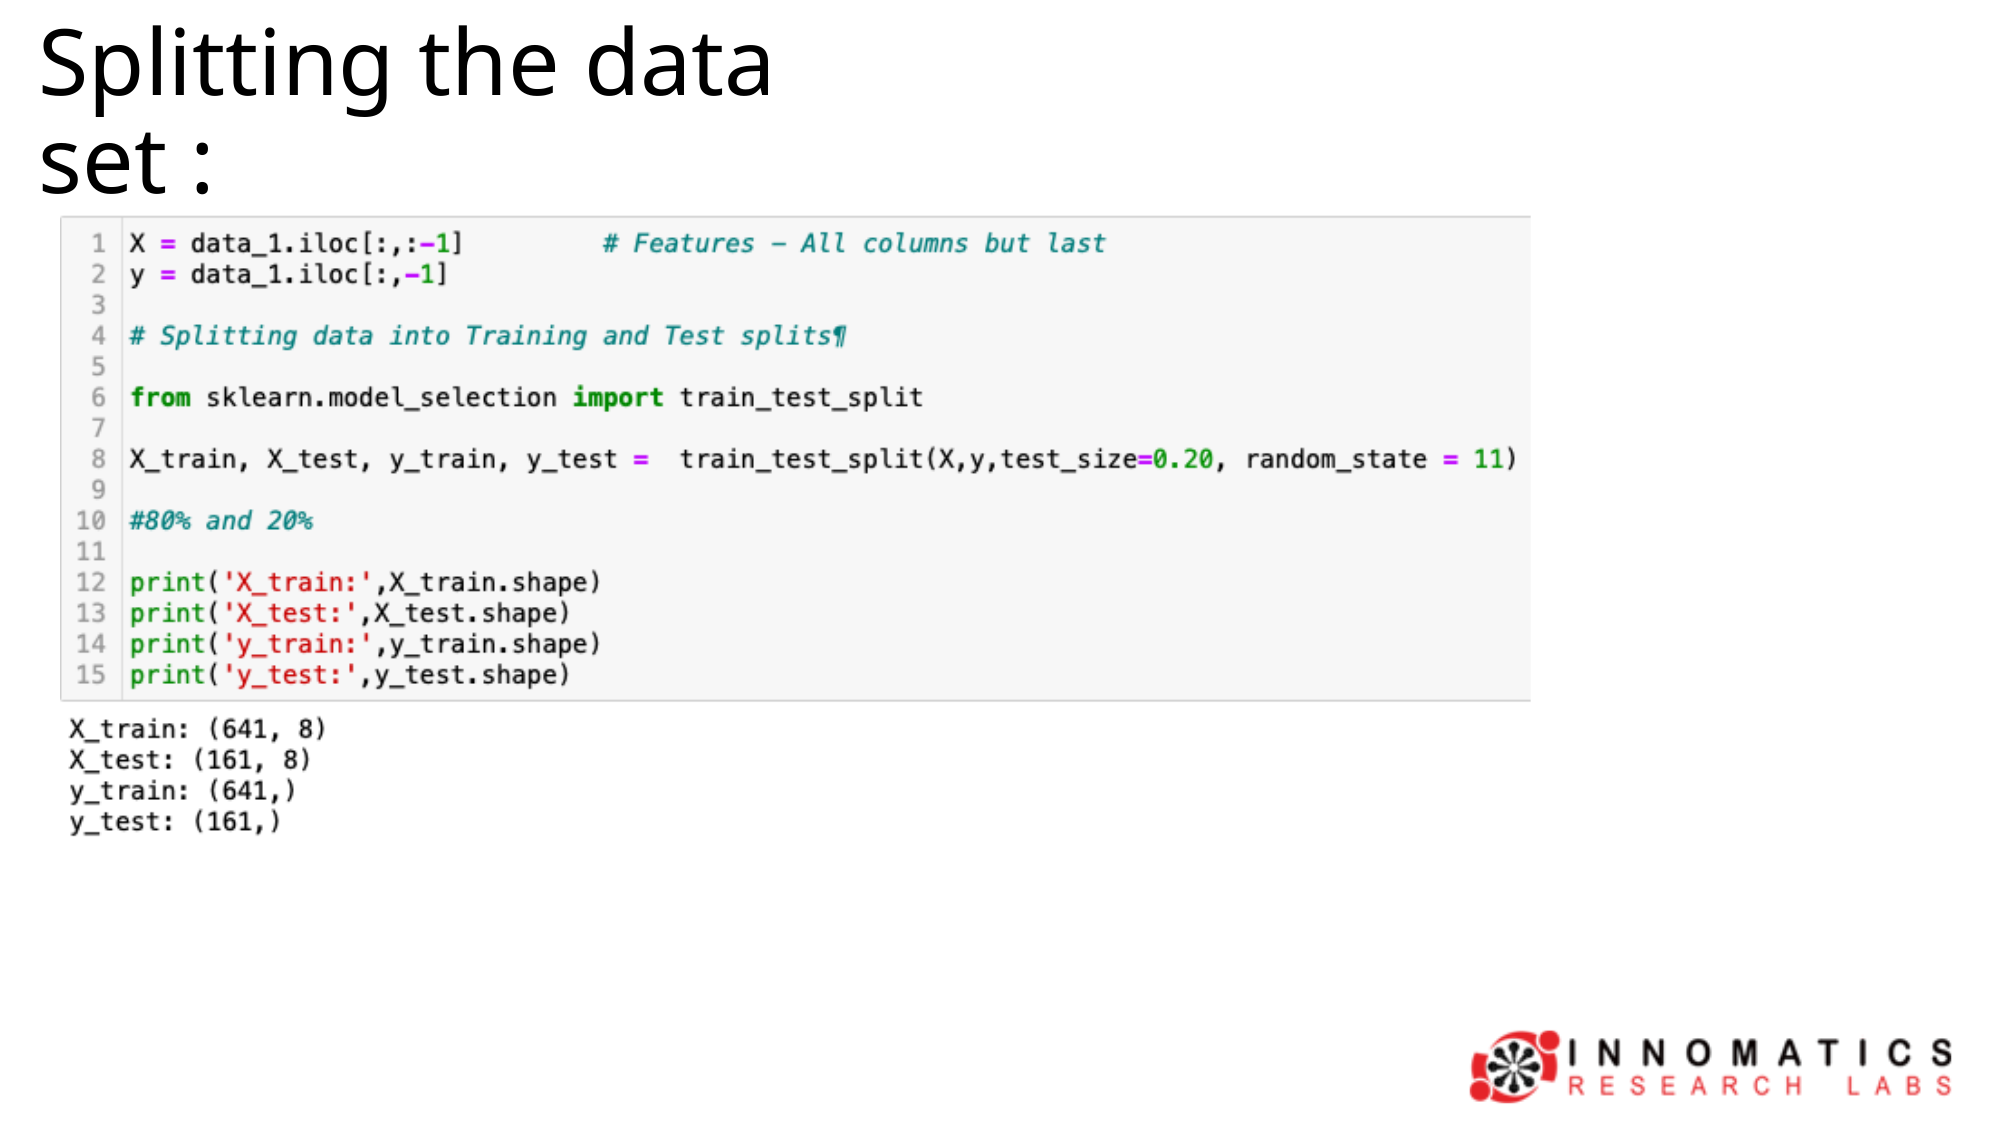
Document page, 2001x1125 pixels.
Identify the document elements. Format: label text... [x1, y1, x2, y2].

picture [1445, 1014, 1975, 1125]
picture [59, 215, 1531, 854]
title Splitting the data set : [30, 28, 899, 202]
